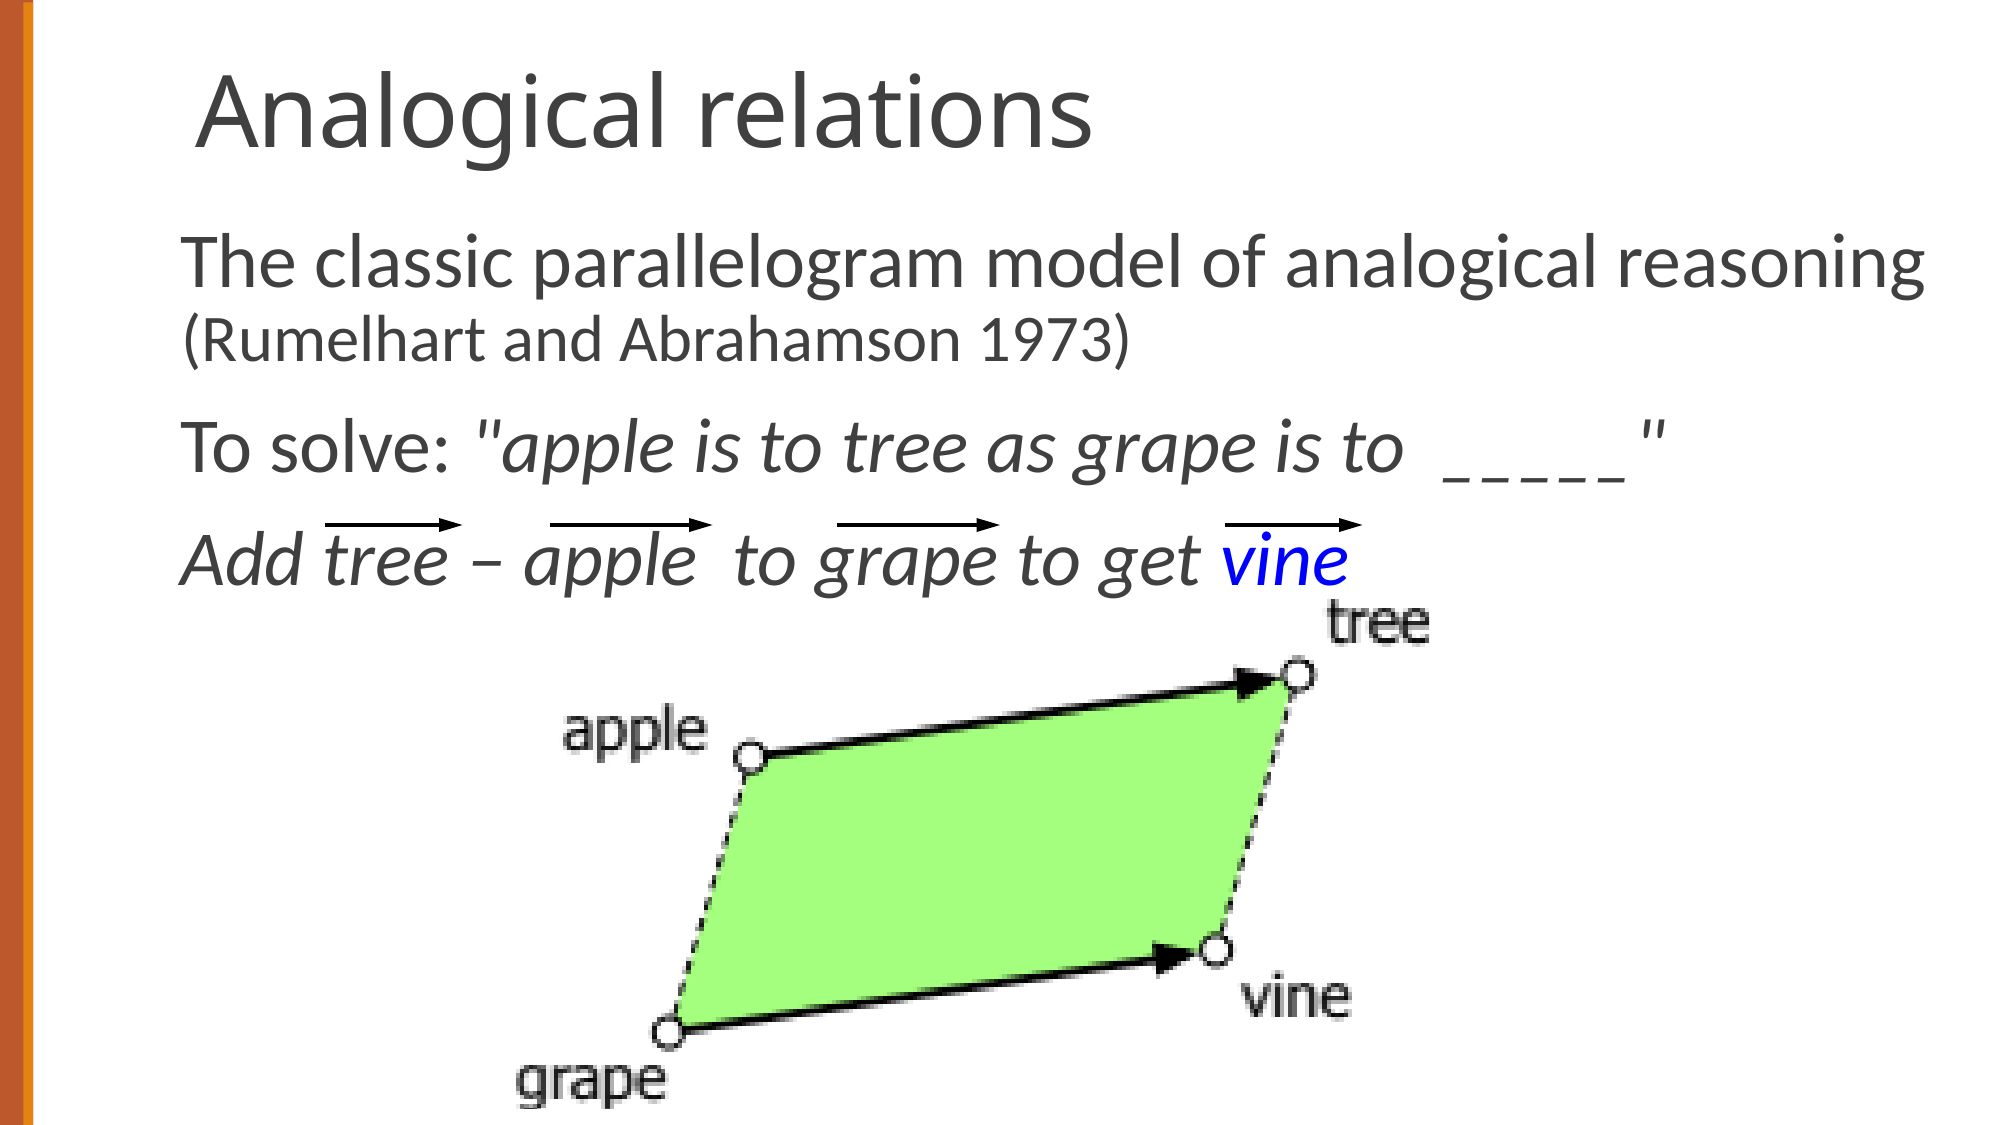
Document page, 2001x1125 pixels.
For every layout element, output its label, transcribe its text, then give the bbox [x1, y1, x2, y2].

picture [511, 586, 1431, 1109]
title Analogical relations [180, 26, 1830, 175]
list The classic parallelogram model of analogical reasoning (Rumelhart and Abrahamson 1973) To solve: "apple is to tree as grape is to _____" Add tree – apple to grape to get vine [180, 212, 1975, 963]
